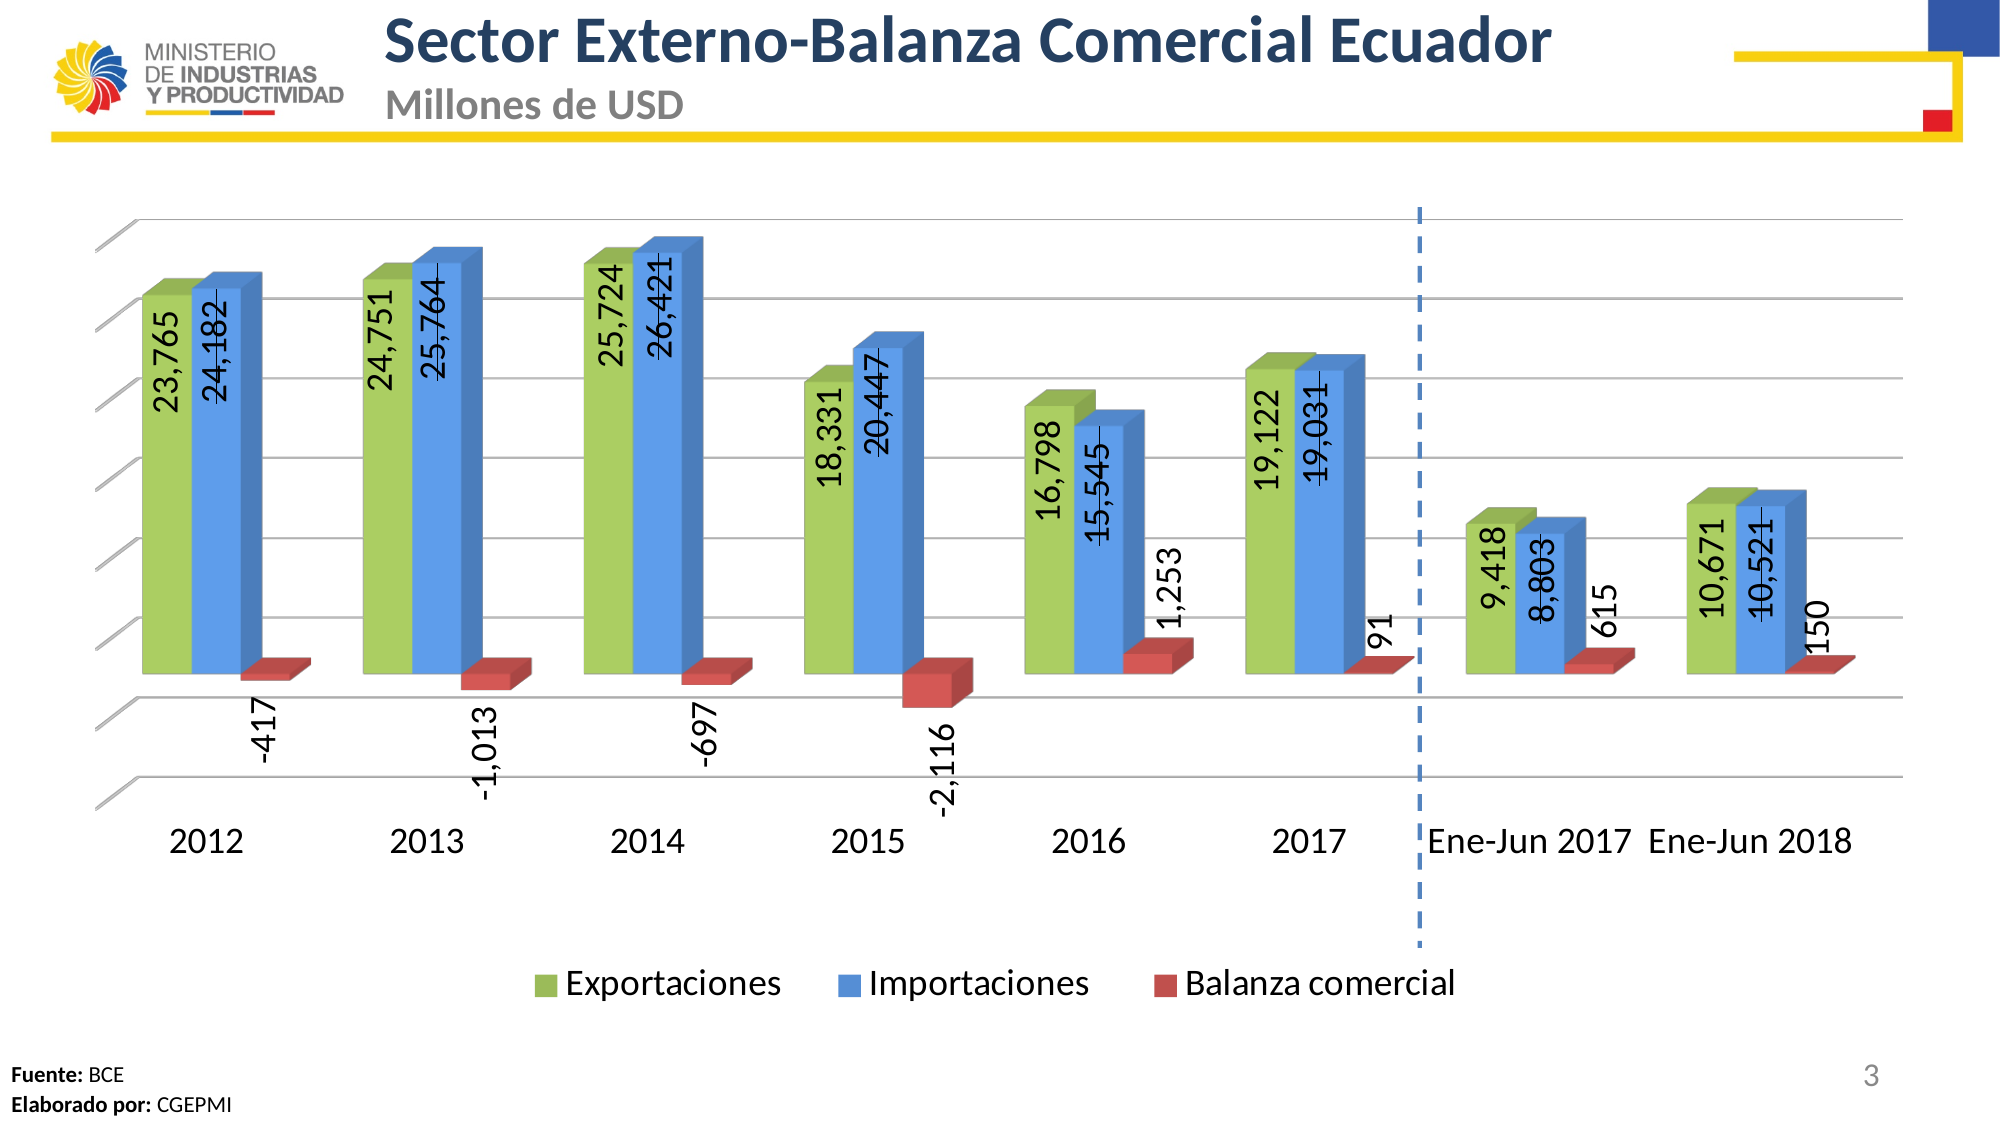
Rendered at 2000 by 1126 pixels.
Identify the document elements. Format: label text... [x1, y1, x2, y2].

slide_number 3 [1433, 1042, 1900, 1103]
text_box Fuente: BCE Elaborado por: CGEPMI [0, 1051, 449, 1124]
chart [54, 195, 1946, 1024]
picture [0, 0, 2000, 173]
